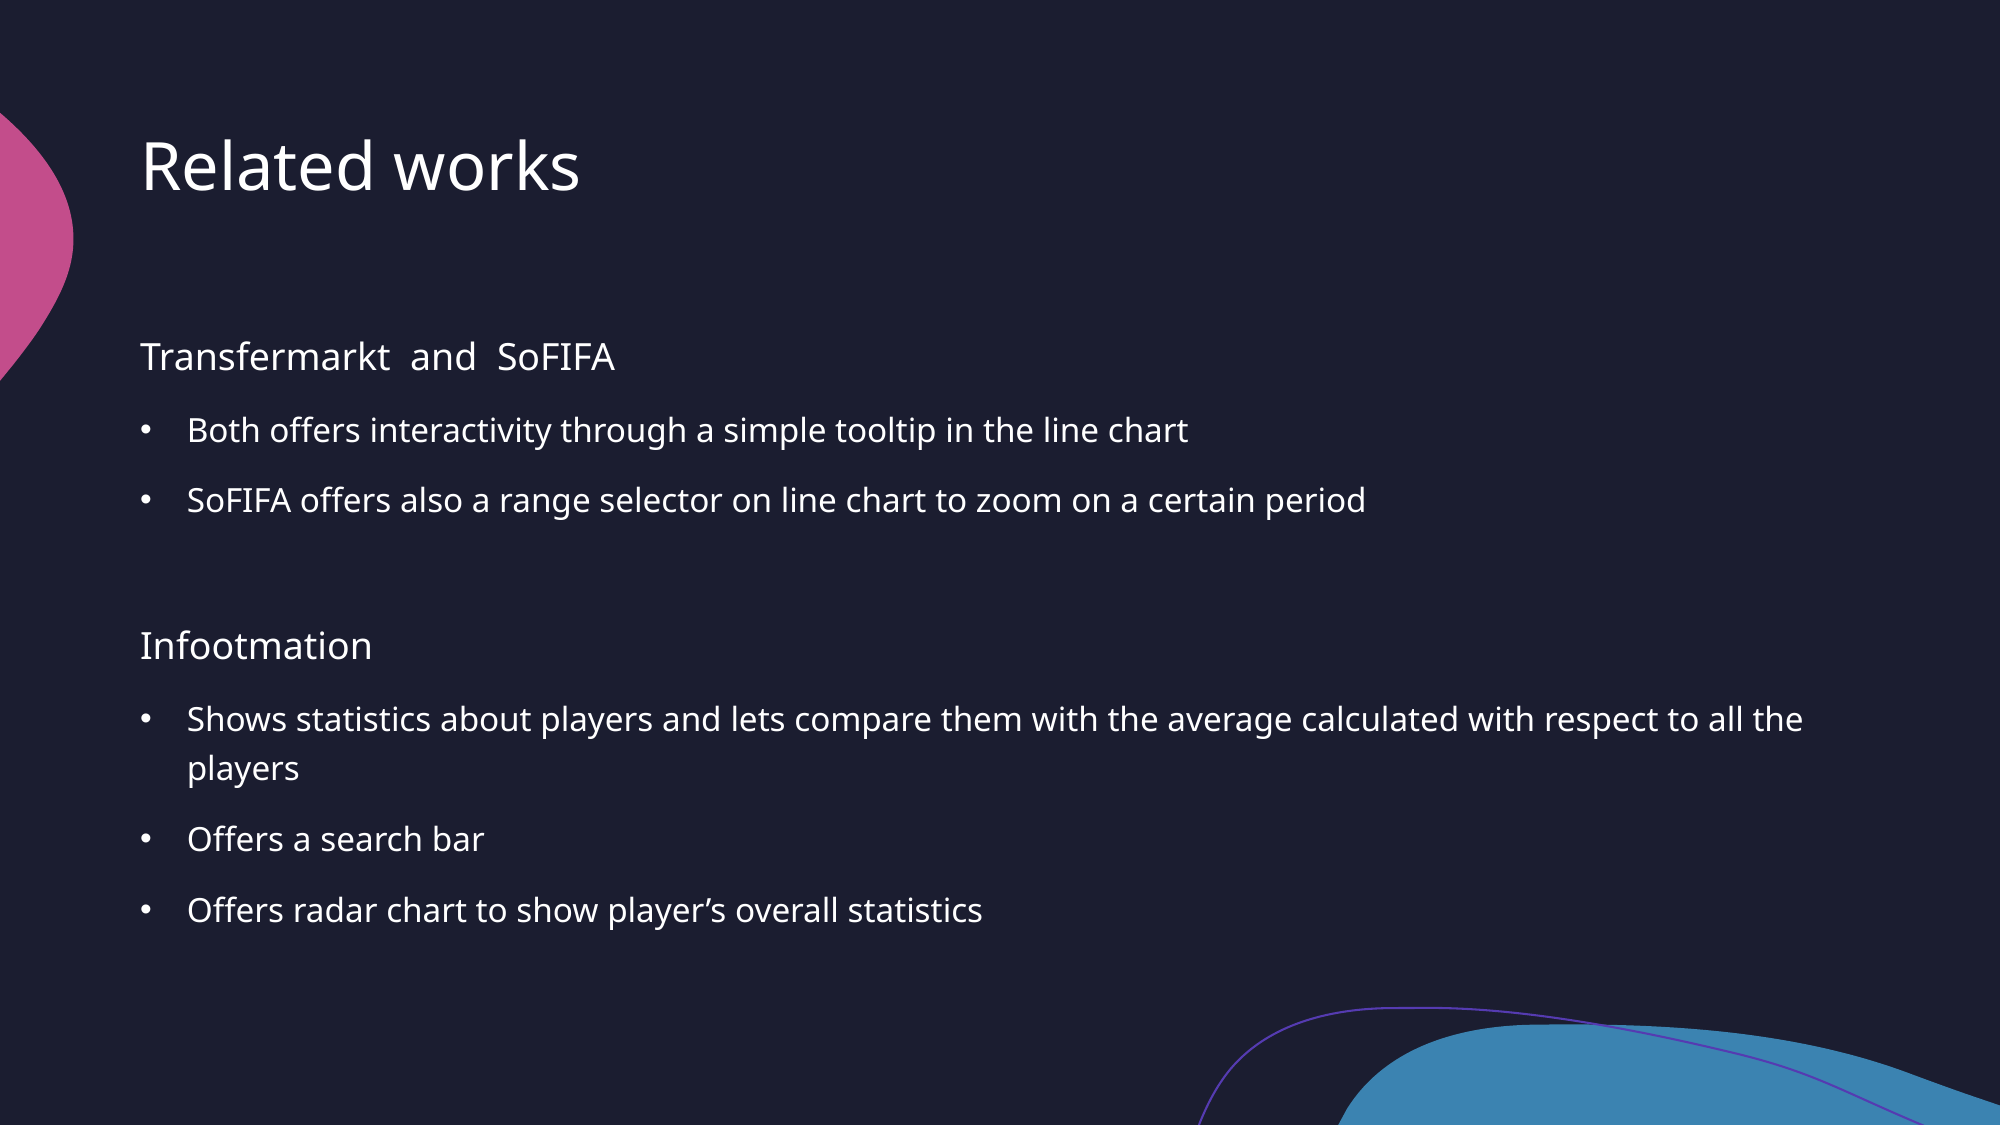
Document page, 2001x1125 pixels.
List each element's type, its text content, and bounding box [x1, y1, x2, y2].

title Related works [125, 125, 1875, 250]
list Transfermarkt and SoFIFA Both offers interactivity through a simple tooltip in the line chart SoFIFA offers also a range selector on line chart to zoom on a certain period Infootmation Shows statistics about players and lets compare them with the average calculated with respect to all the players Offers a search bar Offers radar chart to show player’s overall statistics [125, 250, 1875, 1000]
